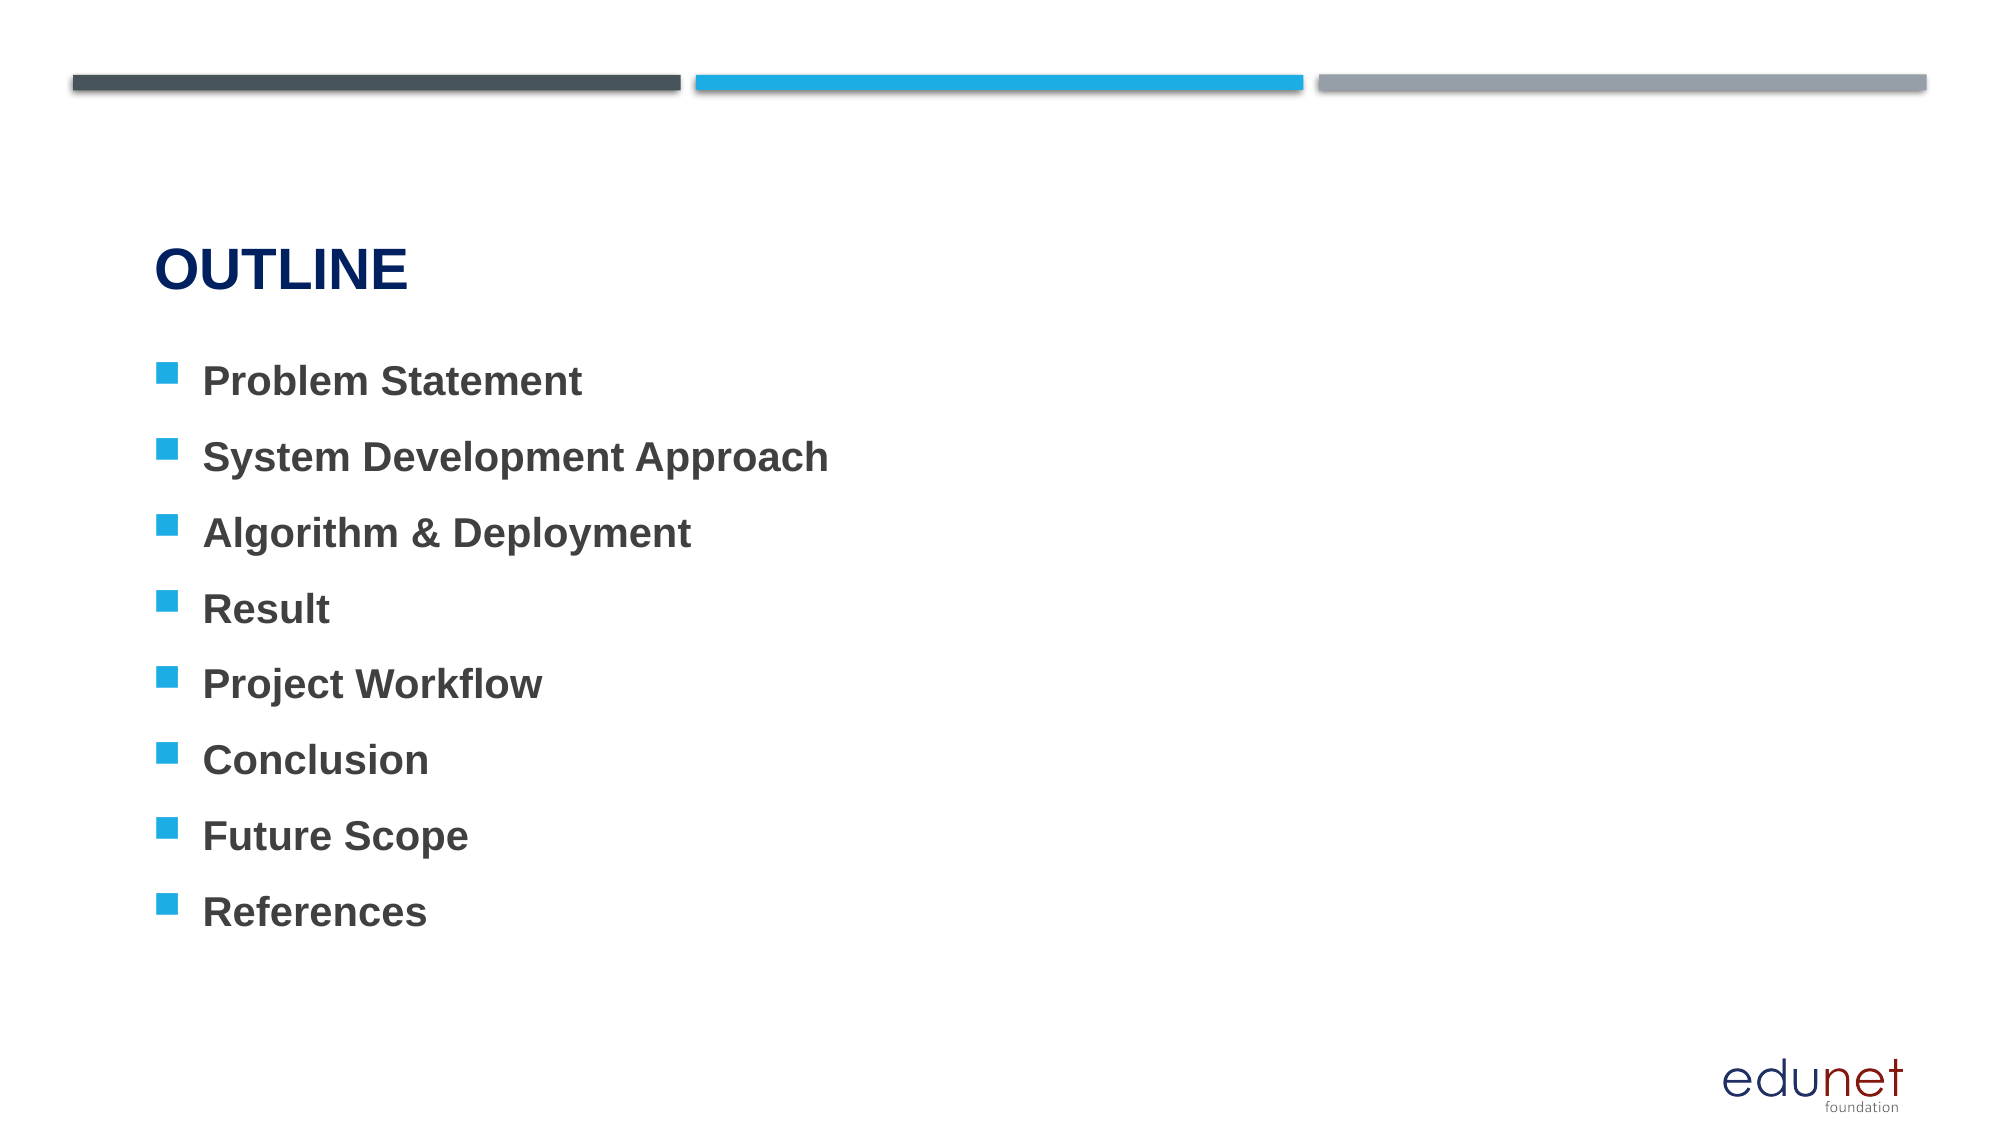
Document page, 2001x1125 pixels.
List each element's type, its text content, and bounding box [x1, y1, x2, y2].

title OUTLINE [139, 91, 1865, 265]
list Problem Statement System Development Approach Algorithm & Deployment Result Project Workflow Conclusion Future Scope References [137, 265, 1945, 1125]
